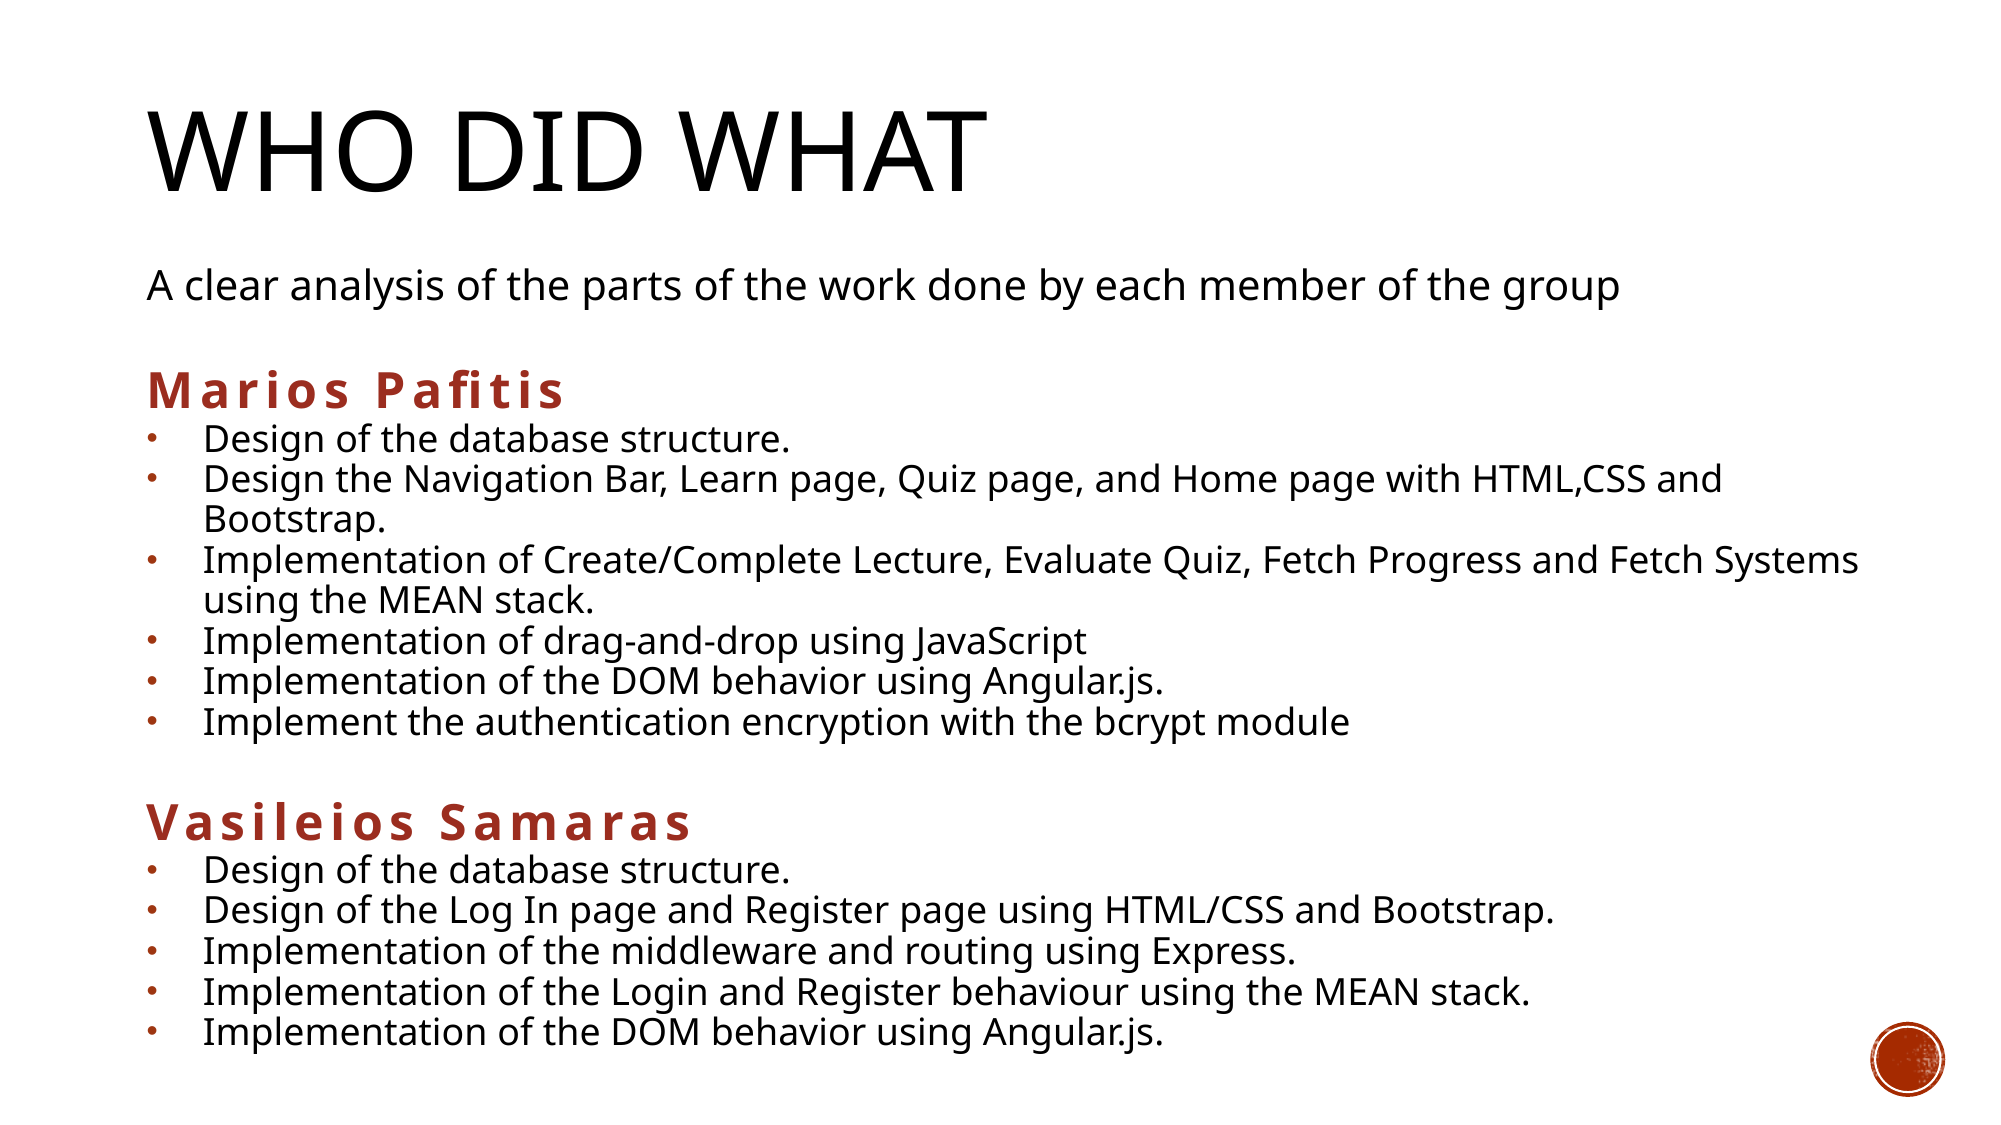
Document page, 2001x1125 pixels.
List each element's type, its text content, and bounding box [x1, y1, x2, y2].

text_box Marios Pafitis Design of the database structure. Design the Navigation Bar, Learn page, Quiz page, and Home page with HTML,CSS and Bootstrap. Implementation of Create/Complete Lecture, Evaluate Quiz, Fetch Progress and Fetch Systems using the MEAN stack. Implementation of drag-and-drop using JavaScript Implementation of the DOM behavior using Angular.js. Implement the authentication encryption with the bcrypt module Vasileios Samaras Design of the database structure. Design of the Log In page and Register page using HTML/CSS and Bootstrap. Implementation of the middleware and routing using Express. Implementation of the Login and Register behaviour using the MEAN stack. Implementation of the DOM behavior using Angular.js. [131, 358, 1905, 1125]
text_box WHO DID WHAT [131, 87, 1842, 223]
text_box A clear analysis of the parts of the work done by each member of the group [131, 251, 1905, 317]
